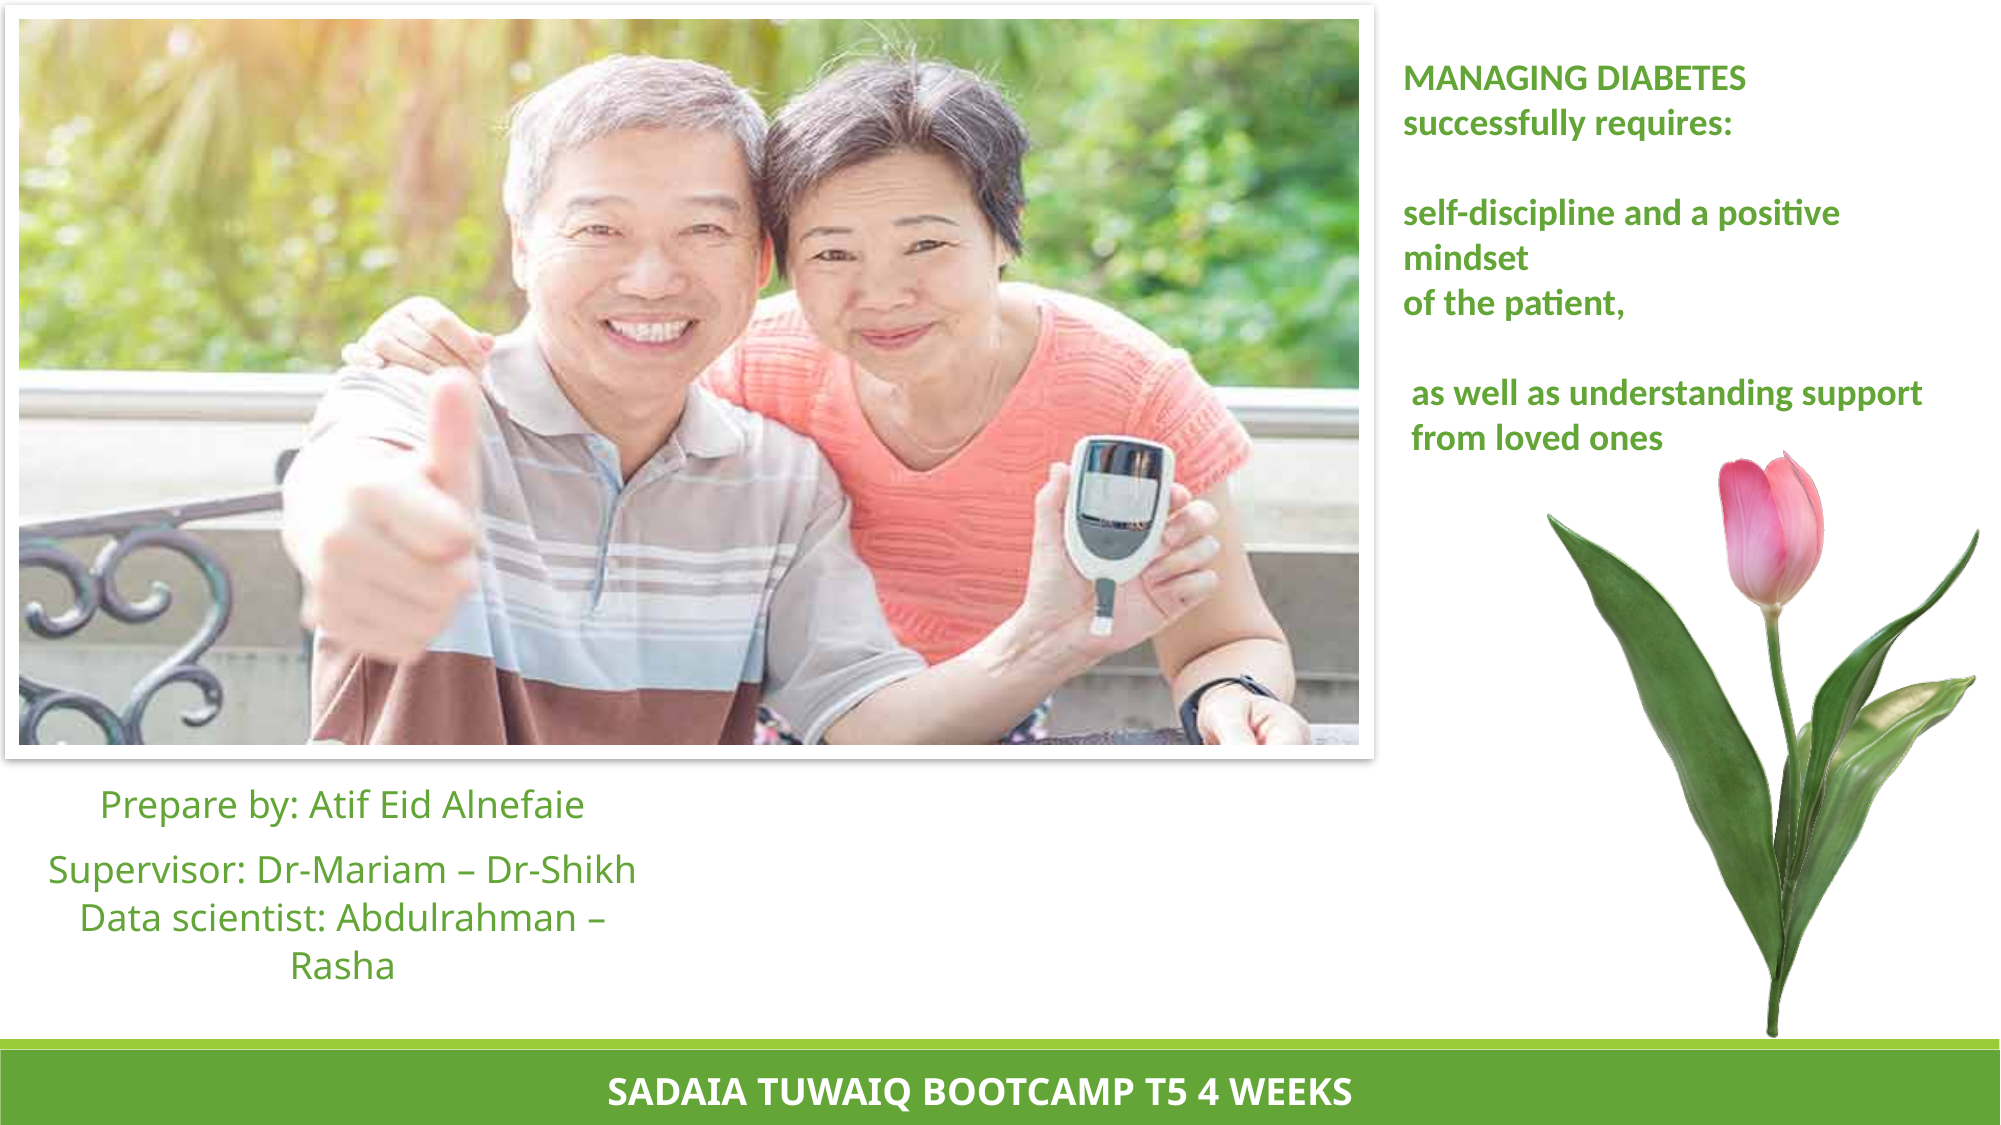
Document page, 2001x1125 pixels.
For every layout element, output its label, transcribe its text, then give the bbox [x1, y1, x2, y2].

text_box SADAIA TUWAIQ BOOTCAMP T5 4 WEEKS [0, 1057, 1961, 1121]
text_box MANAGING DIABETES successfully requires: self-discipline and a positive mindset of the patient, as well as understanding support from loved ones [1388, 45, 1961, 466]
picture [18, 18, 1360, 746]
text_box Prepare by: Atif Eid Alnefaie Supervisor: Dr-Mariam – Dr-Shikh Data scientist: Abdulrahman – Rasha [19, 770, 667, 1030]
picture [1541, 445, 2000, 1044]
